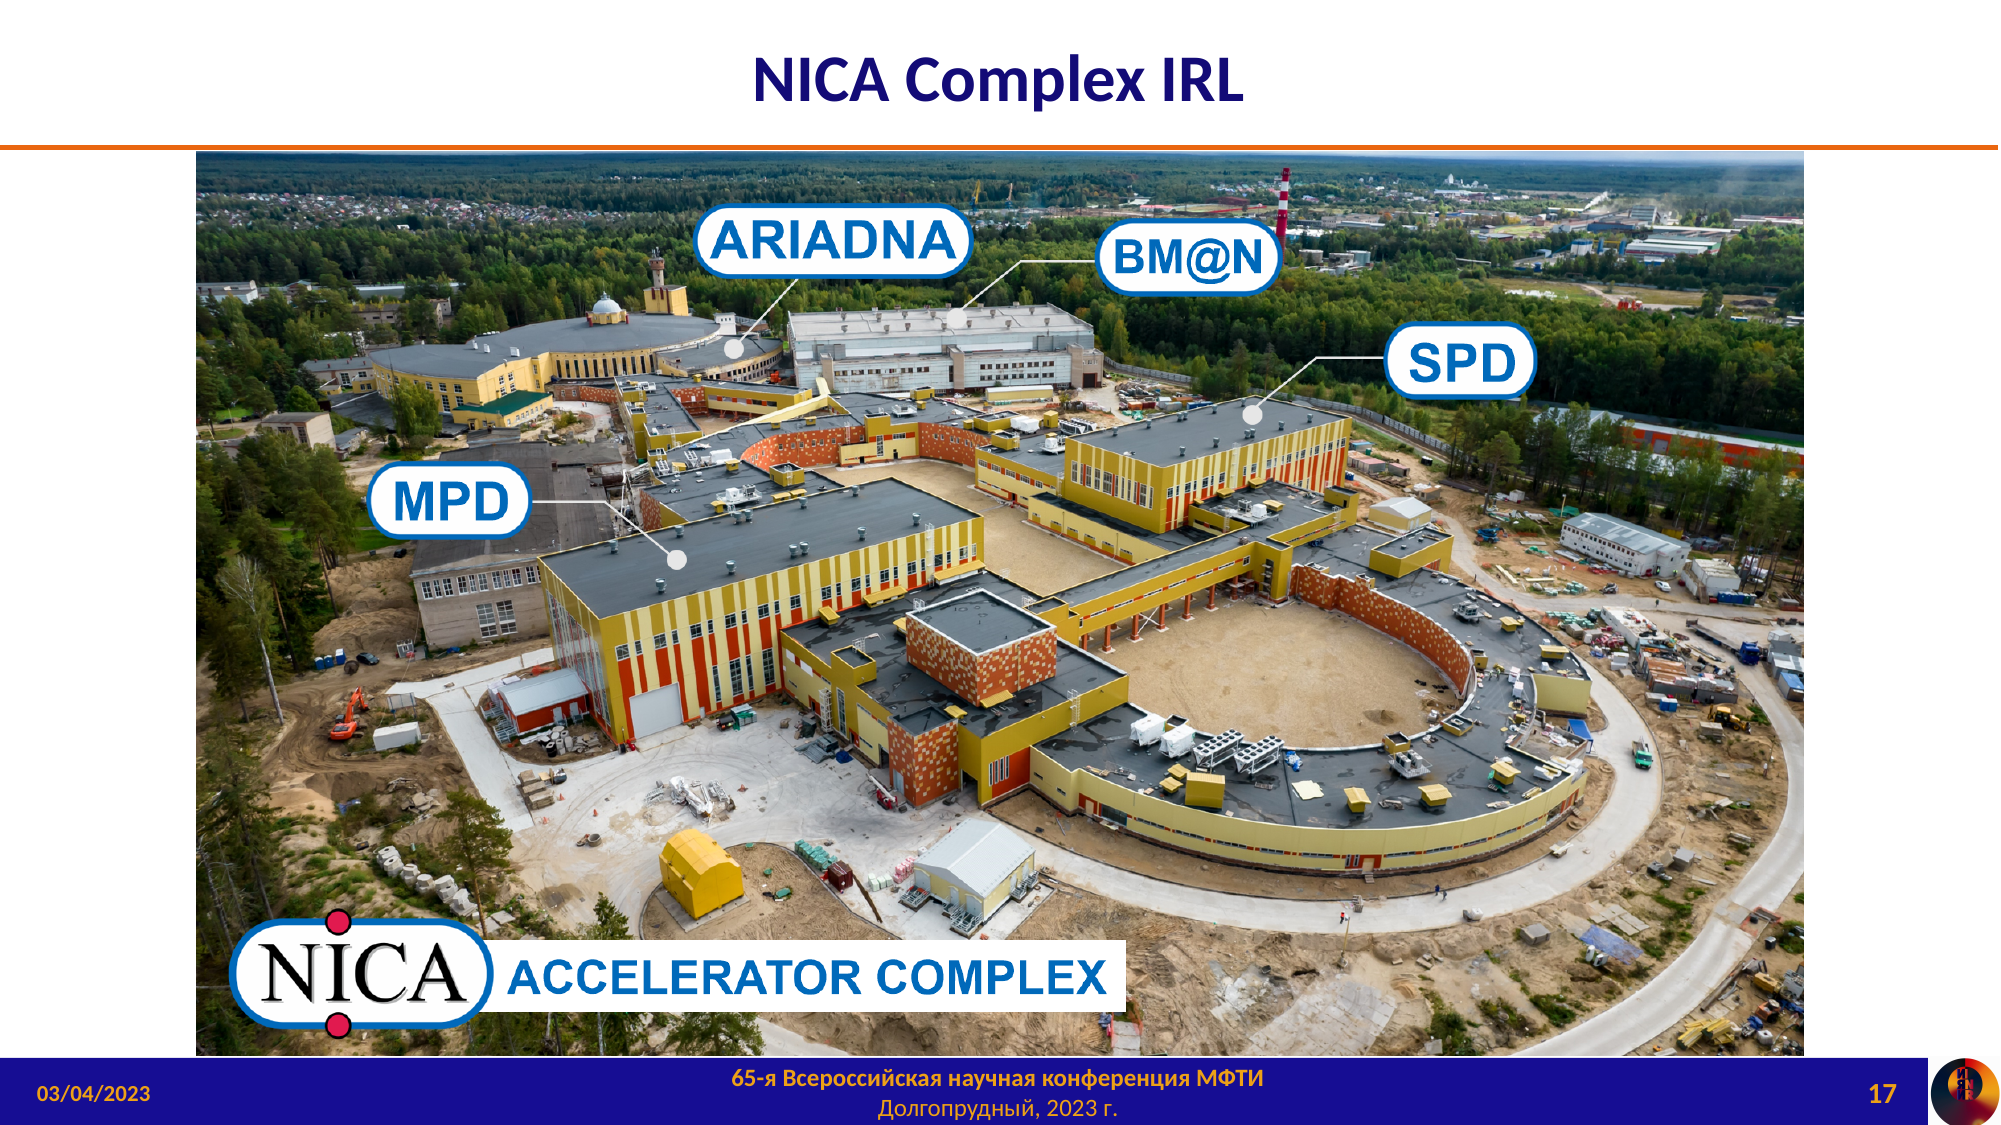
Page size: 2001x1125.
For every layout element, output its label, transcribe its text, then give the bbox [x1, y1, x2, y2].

picture [1927, 1056, 2000, 1125]
picture [196, 151, 1804, 1056]
text_box 65-я Всероссийская научная конференция МФТИ Долгопрудный, 2023 г. [0, 1054, 1999, 1125]
text_box NICA Complex IRL [0, 36, 1998, 124]
